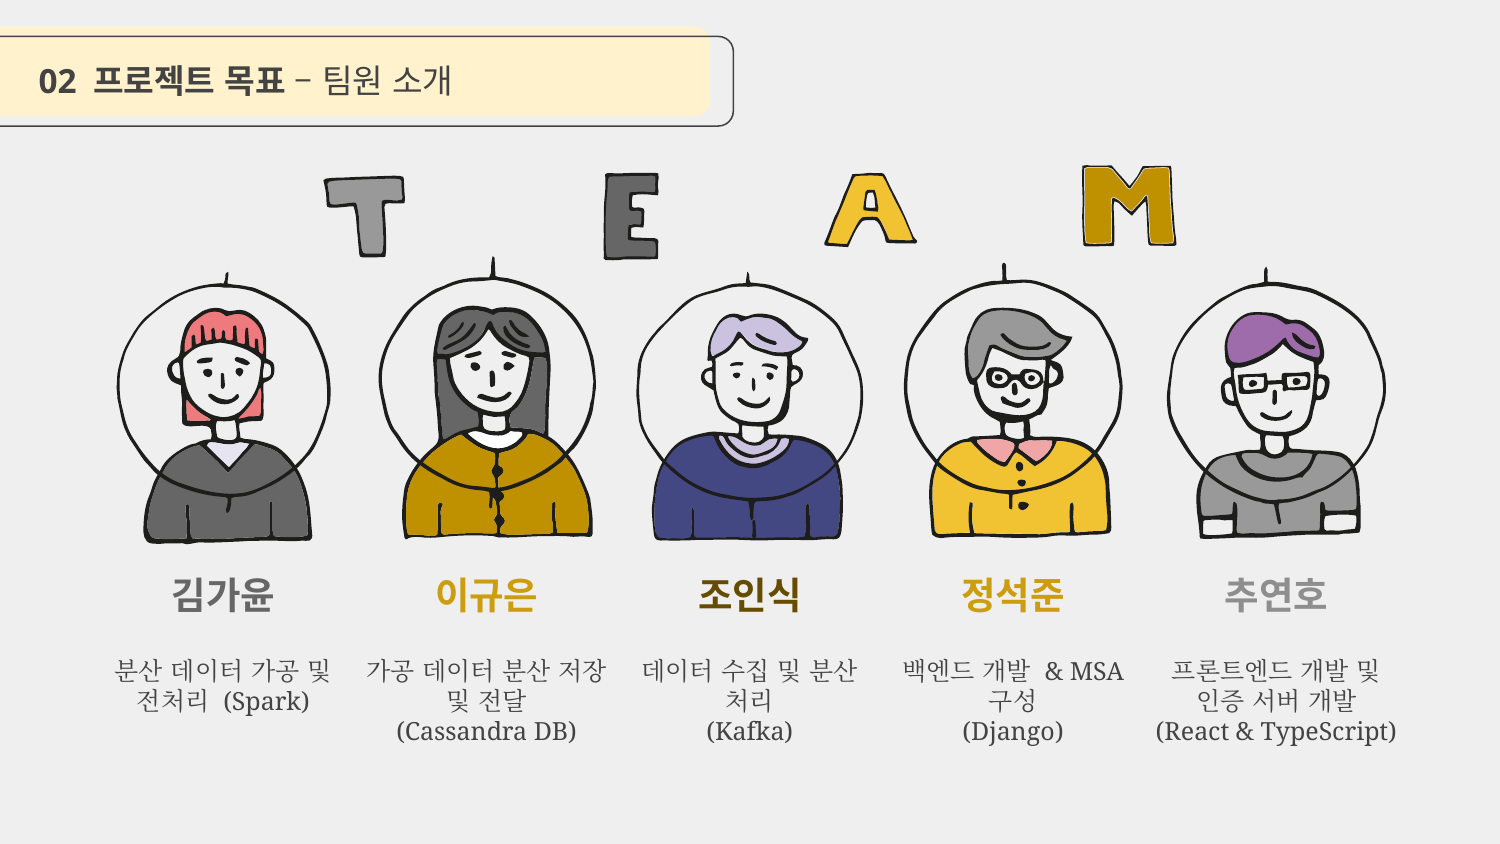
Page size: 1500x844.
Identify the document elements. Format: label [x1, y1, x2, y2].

text_box [0, 26, 899, 133]
text_box [323, 164, 1177, 254]
text_box [84, 256, 1416, 755]
